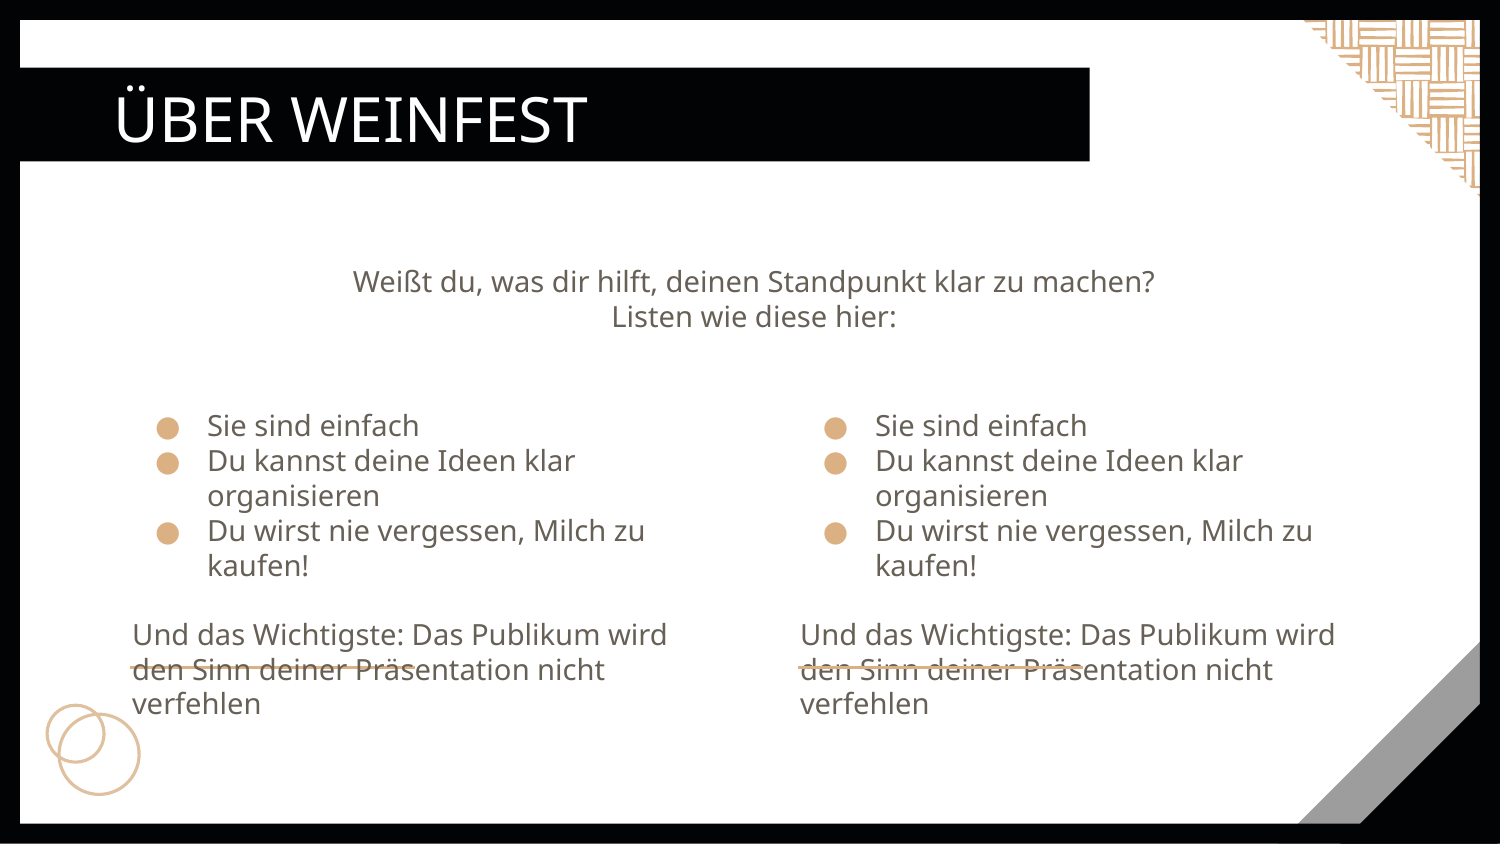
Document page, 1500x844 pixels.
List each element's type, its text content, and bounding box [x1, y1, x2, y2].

title ÜBER WEINFEST [98, 70, 1378, 165]
title Sie sind einfach Du kannst deine Ideen klar organisieren Du wirst nie vergessen, Milch zu kaufen! Und das Wichtigste: Das Publikum wird den Sinn deiner Präsentation nicht verfehlen [117, 392, 715, 634]
title Sie sind einfach Du kannst deine Ideen klar organisieren Du wirst nie vergessen, Milch zu kaufen! Und das Wichtigste: Das Publikum wird den Sinn deiner Präsentation nicht verfehlen [785, 392, 1383, 634]
title Weißt du, was dir hilft, deinen Standpunkt klar zu machen? Listen wie diese hier: [226, 248, 1283, 381]
